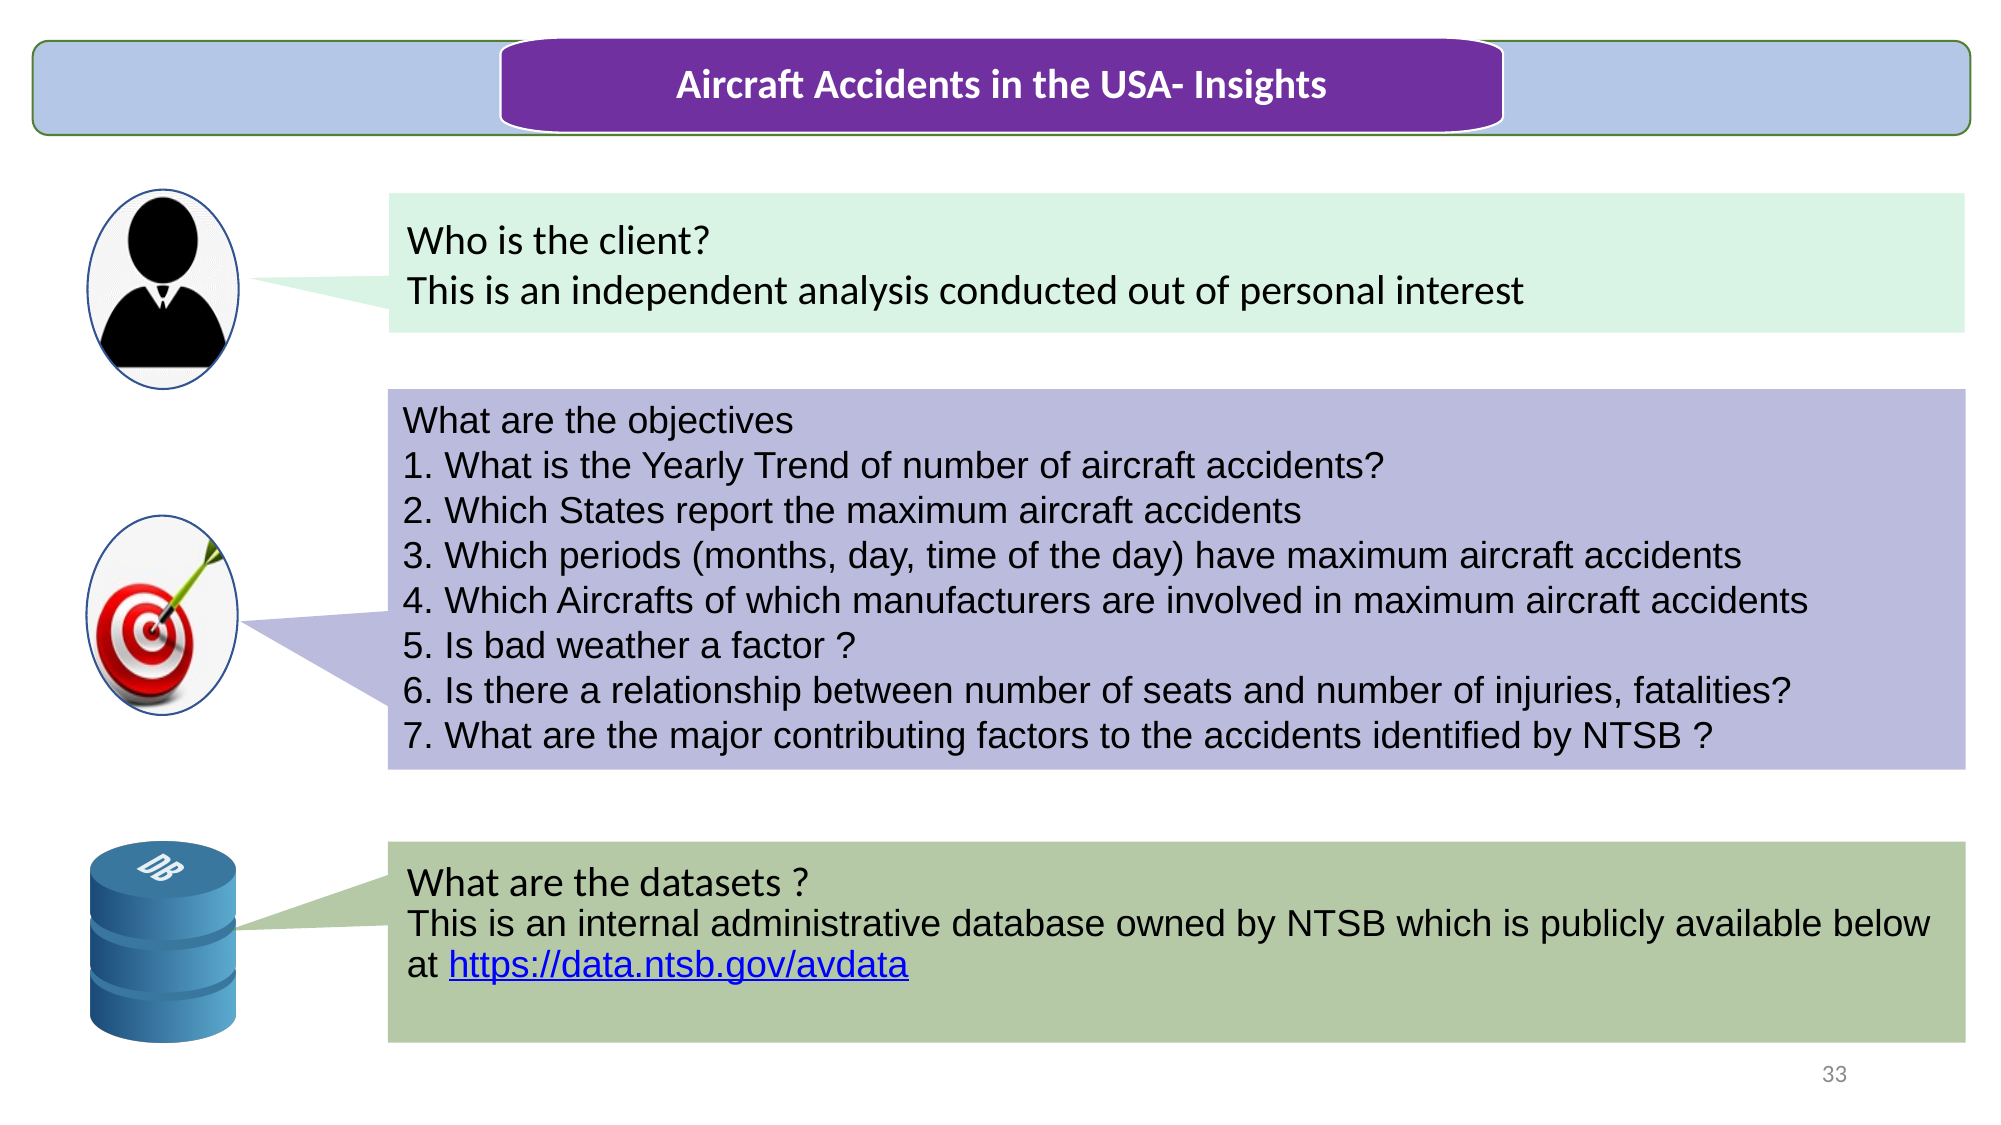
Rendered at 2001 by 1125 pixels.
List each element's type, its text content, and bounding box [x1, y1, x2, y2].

text_box What are the datasets ? This is an internal administrative database owned by NTSB which is publicly available below at https://data.ntsb.gov/avdata [236, 840, 1967, 1044]
text_box Who is the client? This is an independent analysis conducted out of personal interest [238, 190, 1967, 335]
text_box [86, 188, 240, 391]
text_box What are the objectives 1. What is the Yearly Trend of number of aircraft accidents? 2. Which States report the maximum aircraft accidents 3. Which periods (months, day, time of the day) have maximum aircraft accidents 4. Which Aircrafts of which manufacturers are involved in maximum aircraft accidents 5. Is bad weather a factor ? 6. Is there a relationship between number of seats and number of injuries, fatalities? 7. What are the major contributing factors to the accidents identified by NTSB ? [236, 388, 1967, 771]
slide_number 33 [1412, 1044, 1863, 1103]
picture [90, 841, 236, 1043]
text_box Aircraft Accidents in the USA- Insights [499, 36, 1505, 134]
text_box [85, 514, 239, 717]
